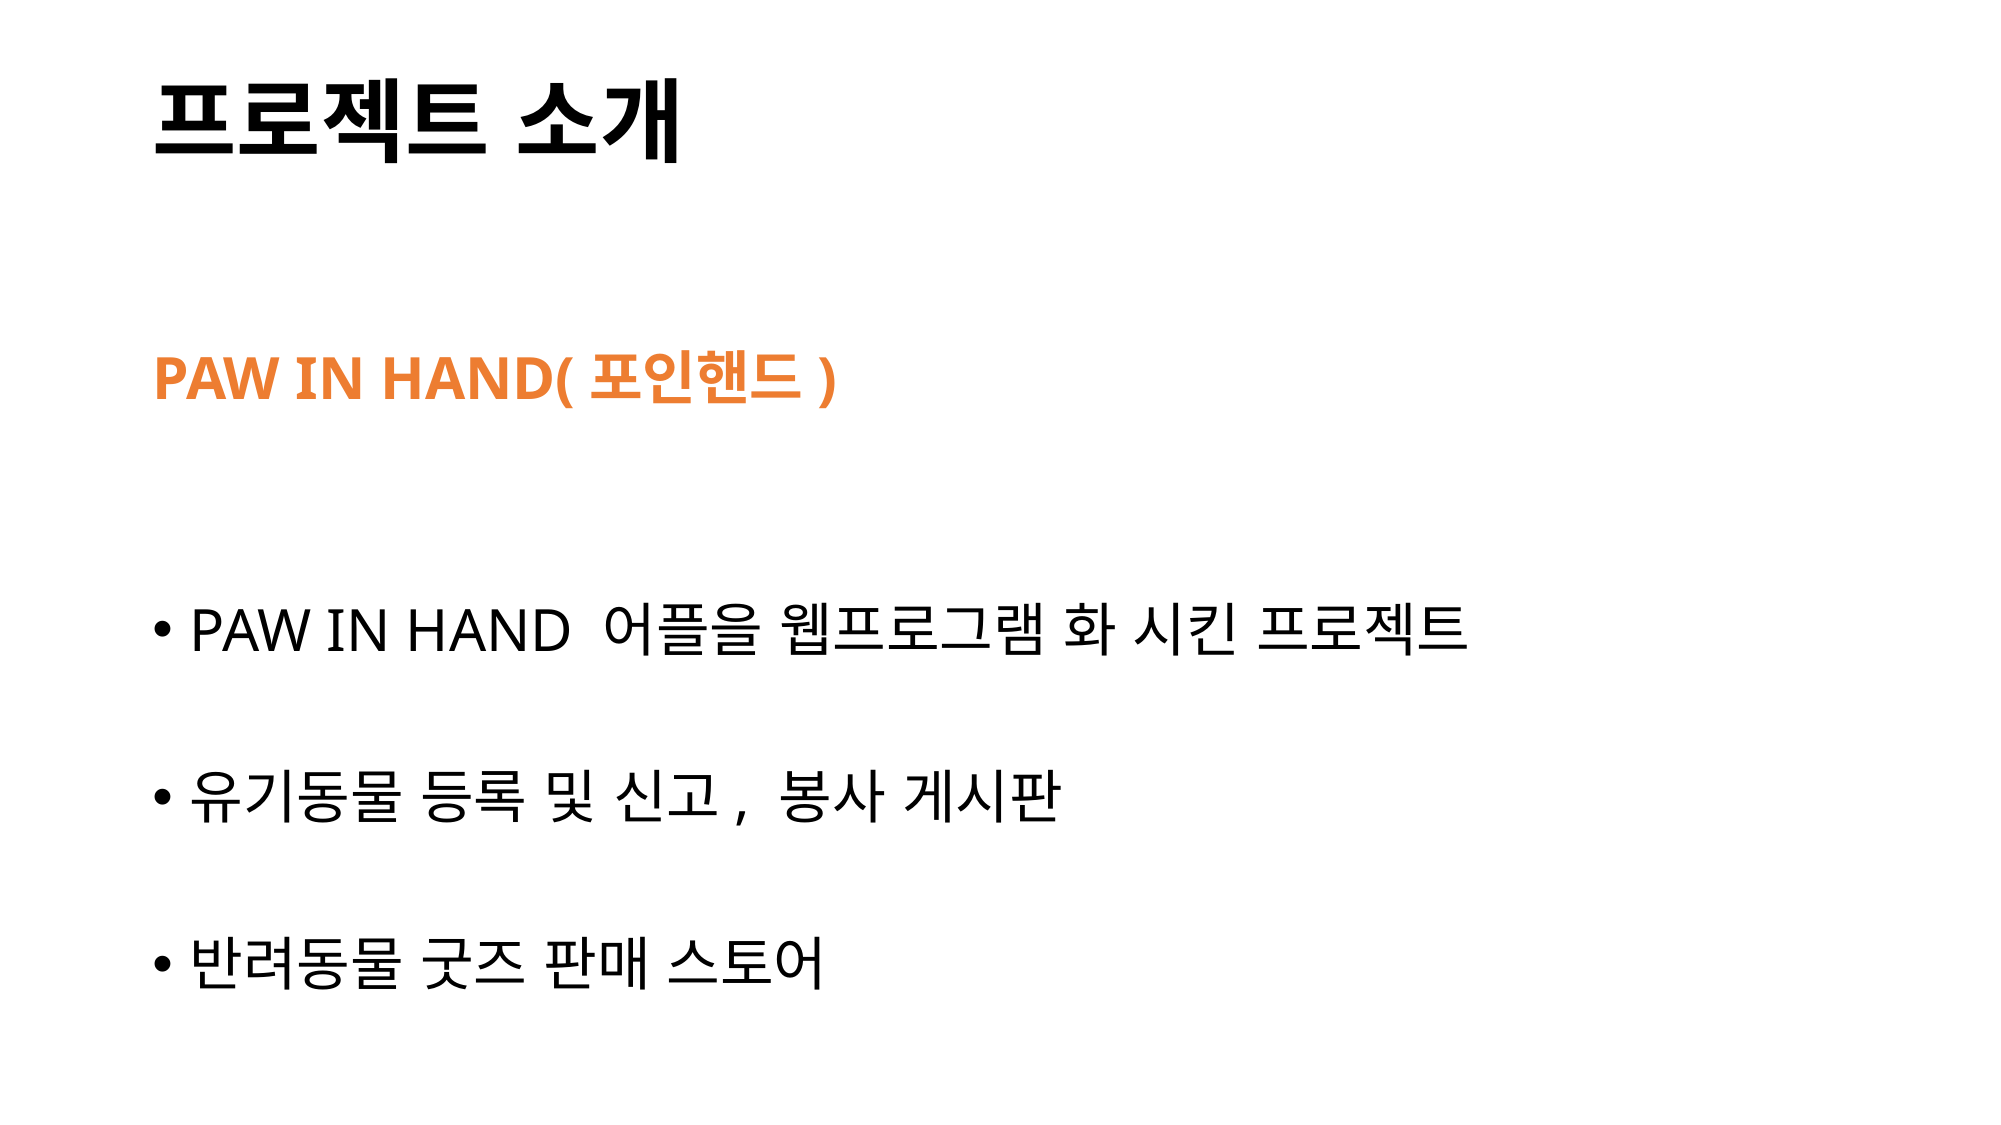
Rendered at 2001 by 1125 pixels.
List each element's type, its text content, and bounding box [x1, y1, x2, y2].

title 프로젝트 소개 [137, 59, 1863, 192]
list PAW IN HAND(포인핸드) PAW IN HAND 어플을 웹프로그램 화 시킨 프로젝트 유기동물 등록 및 신고, 봉사 게시판 반려동물 굿즈 판매 스토어 [137, 251, 1909, 1014]
